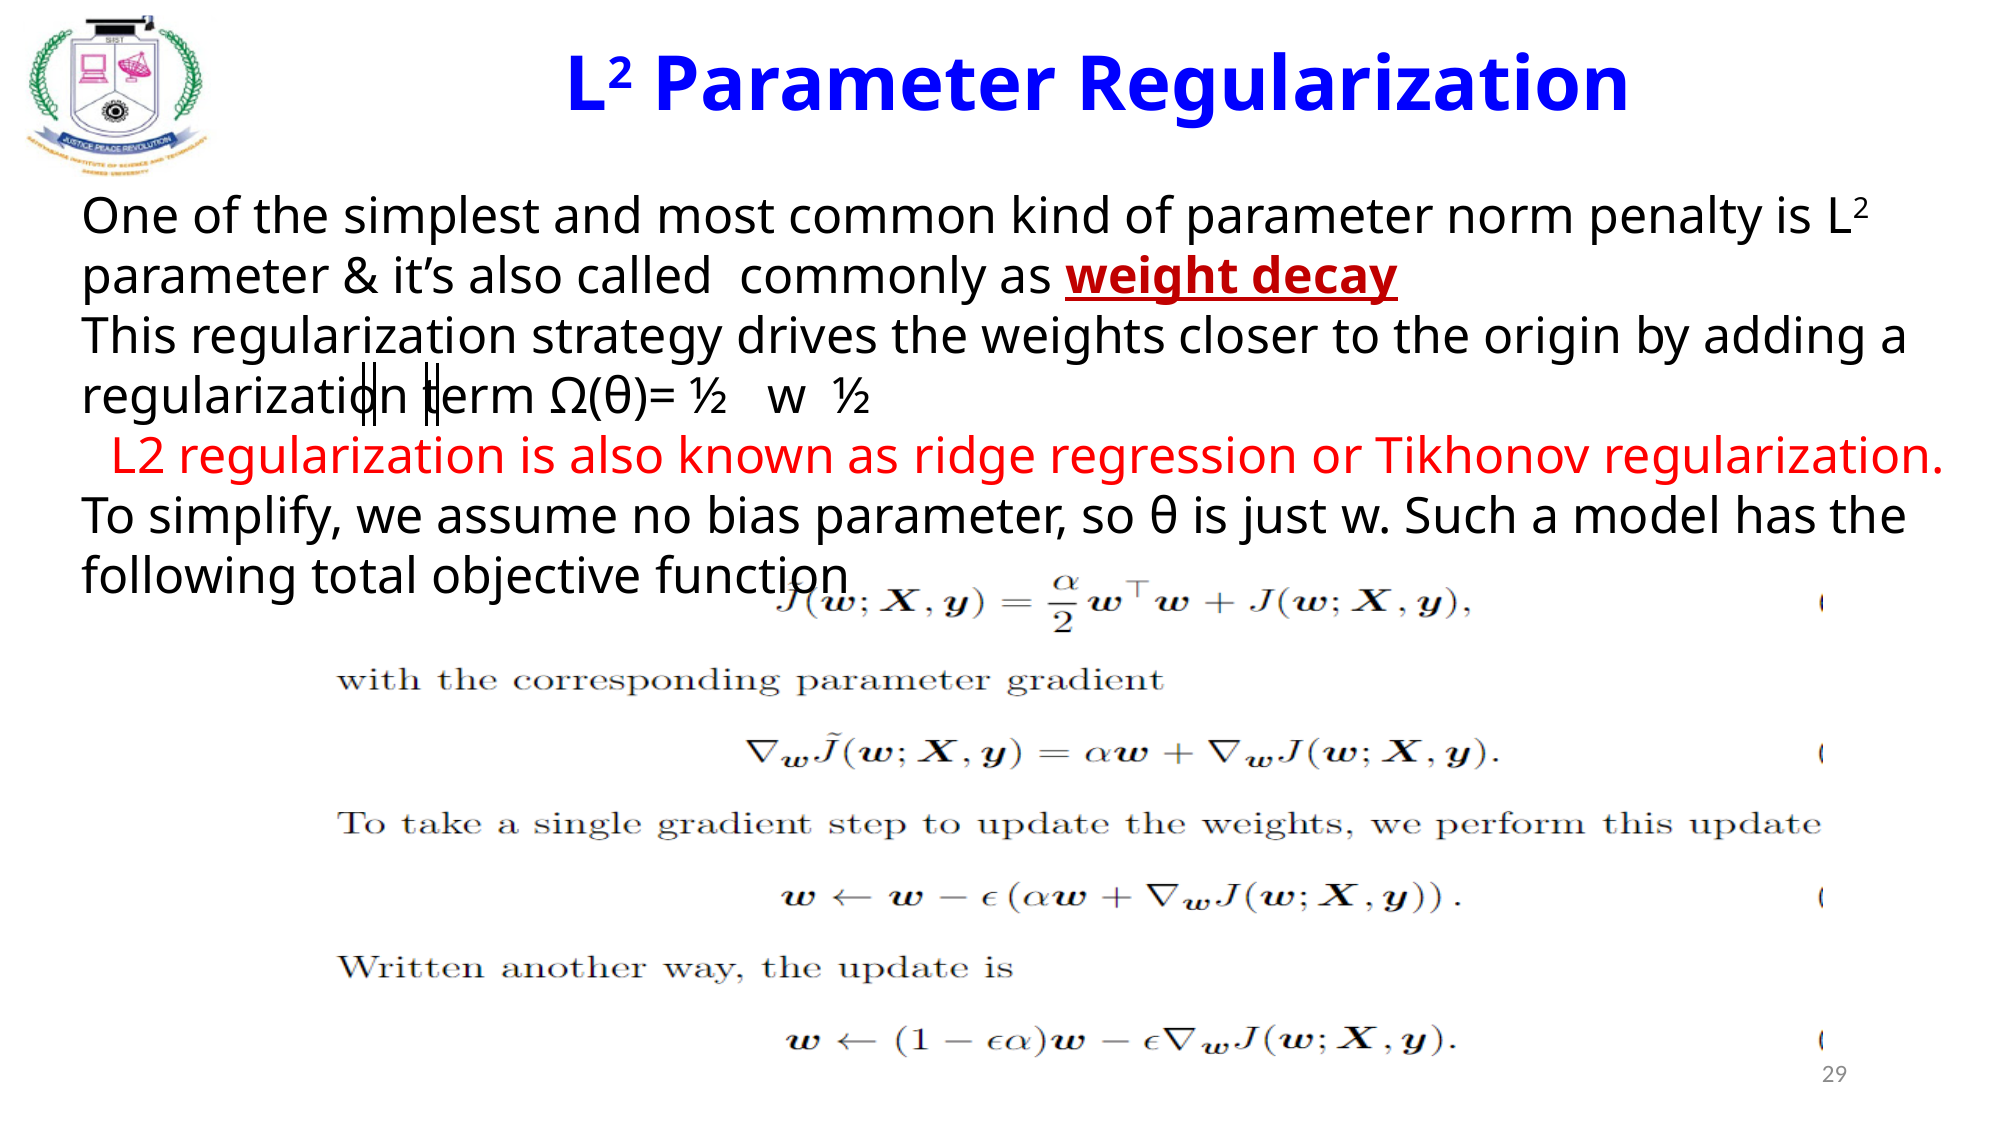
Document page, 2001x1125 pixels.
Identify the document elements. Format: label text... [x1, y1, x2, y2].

picture [233, 558, 1823, 1073]
picture [0, 0, 222, 194]
slide_number 29 [1412, 1042, 1863, 1103]
text_box One of the simplest and most common kind of parameter norm penalty is L2 parameter & it’s also called commonly as weight decay This regularization strategy drives the weights closer to the origin by adding a regularization term Ω(θ)= ½ w ½ L2 regularization is also known as ridge regression or Tikhonov regularization. To simplify, we assume no bias parameter, so θ is just w. Such a model has the following total objective function [66, 175, 1990, 671]
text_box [426, 362, 438, 427]
text_box L2 Parameter Regularization [222, 28, 1975, 165]
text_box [363, 362, 375, 426]
